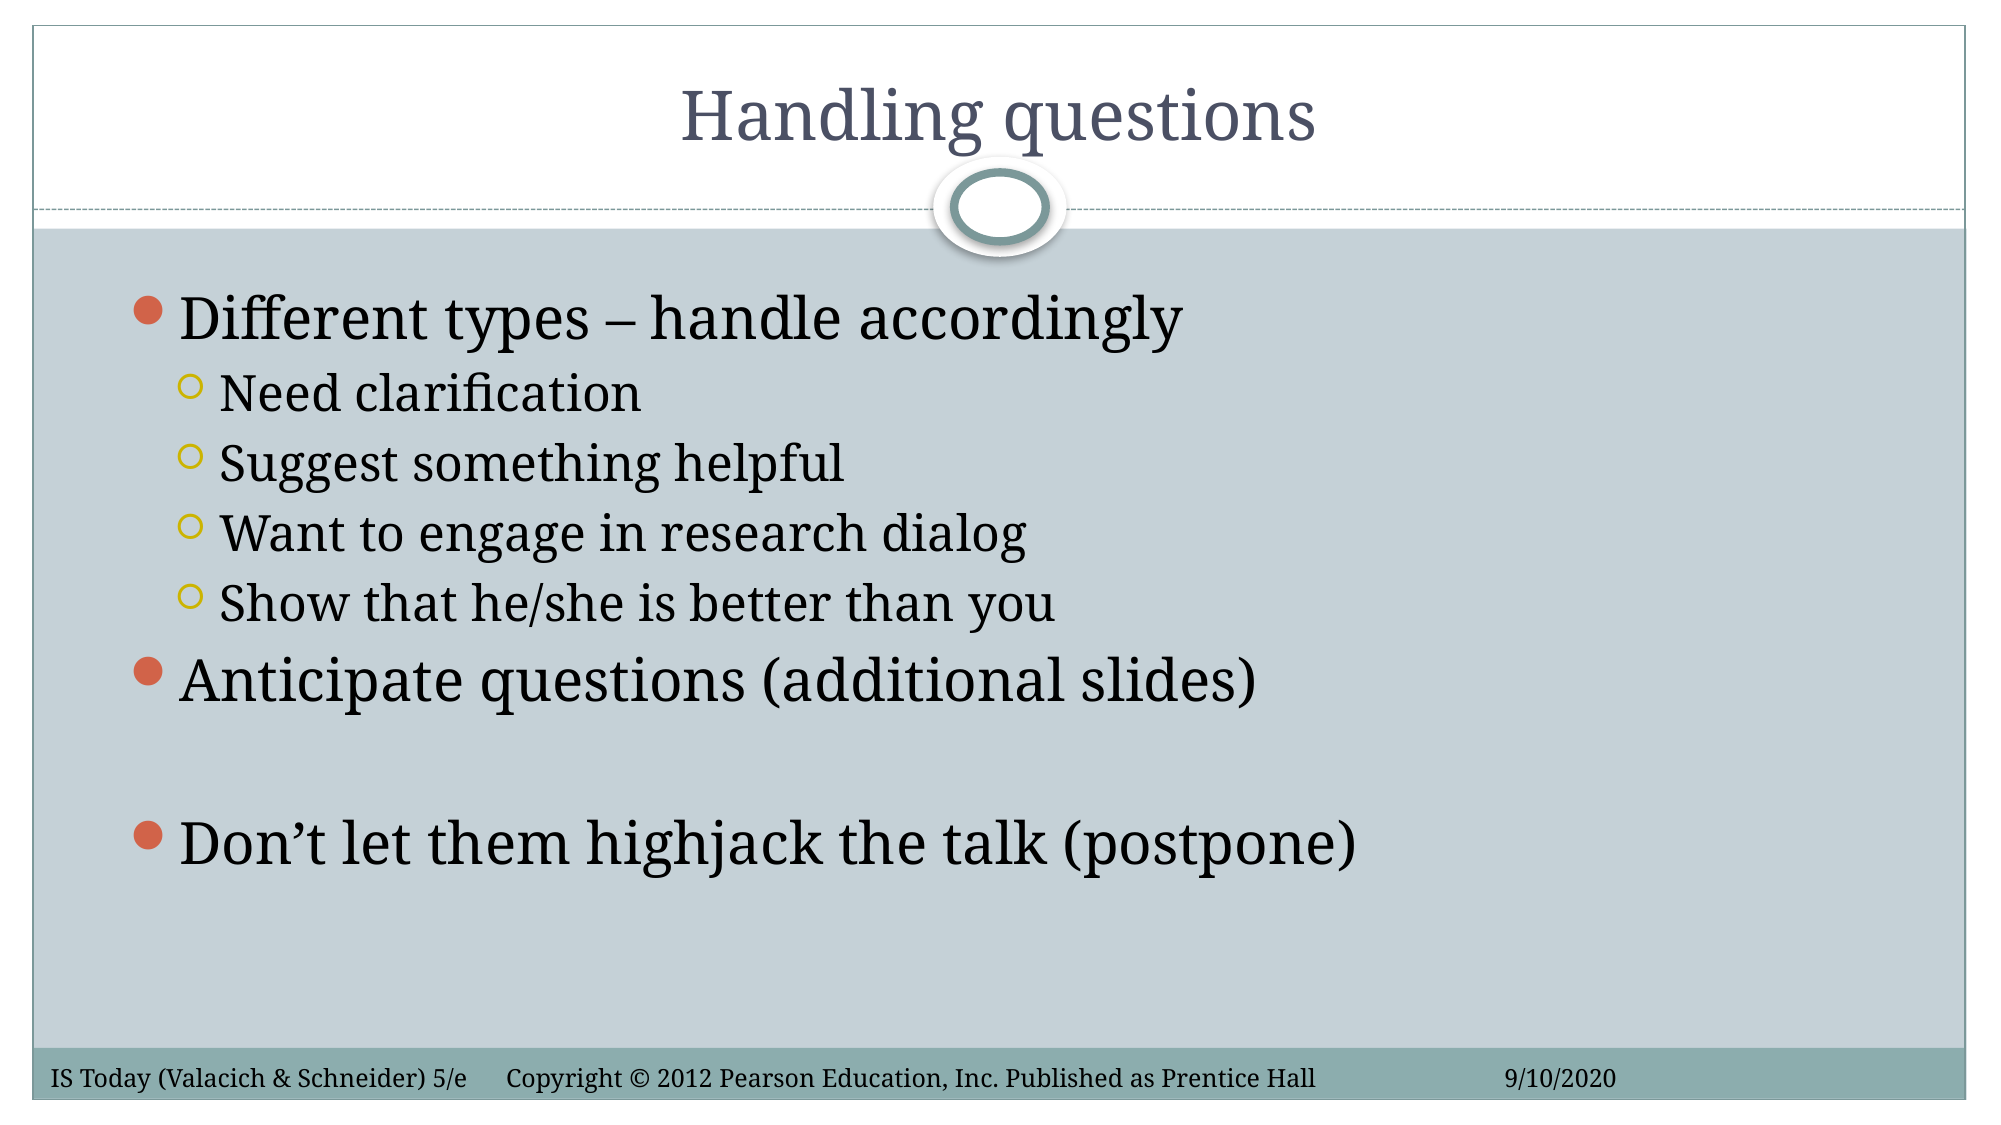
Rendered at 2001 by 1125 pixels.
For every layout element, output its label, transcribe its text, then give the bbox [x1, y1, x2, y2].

list Different types – handle accordingly Need clarification Suggest something helpful Want to engage in research dialog Show that he/she is better than you Anticipate questions (additional slides) Don’t let them highjack the talk (postpone) [114, 273, 1816, 911]
title Handling questions [65, 37, 1933, 162]
